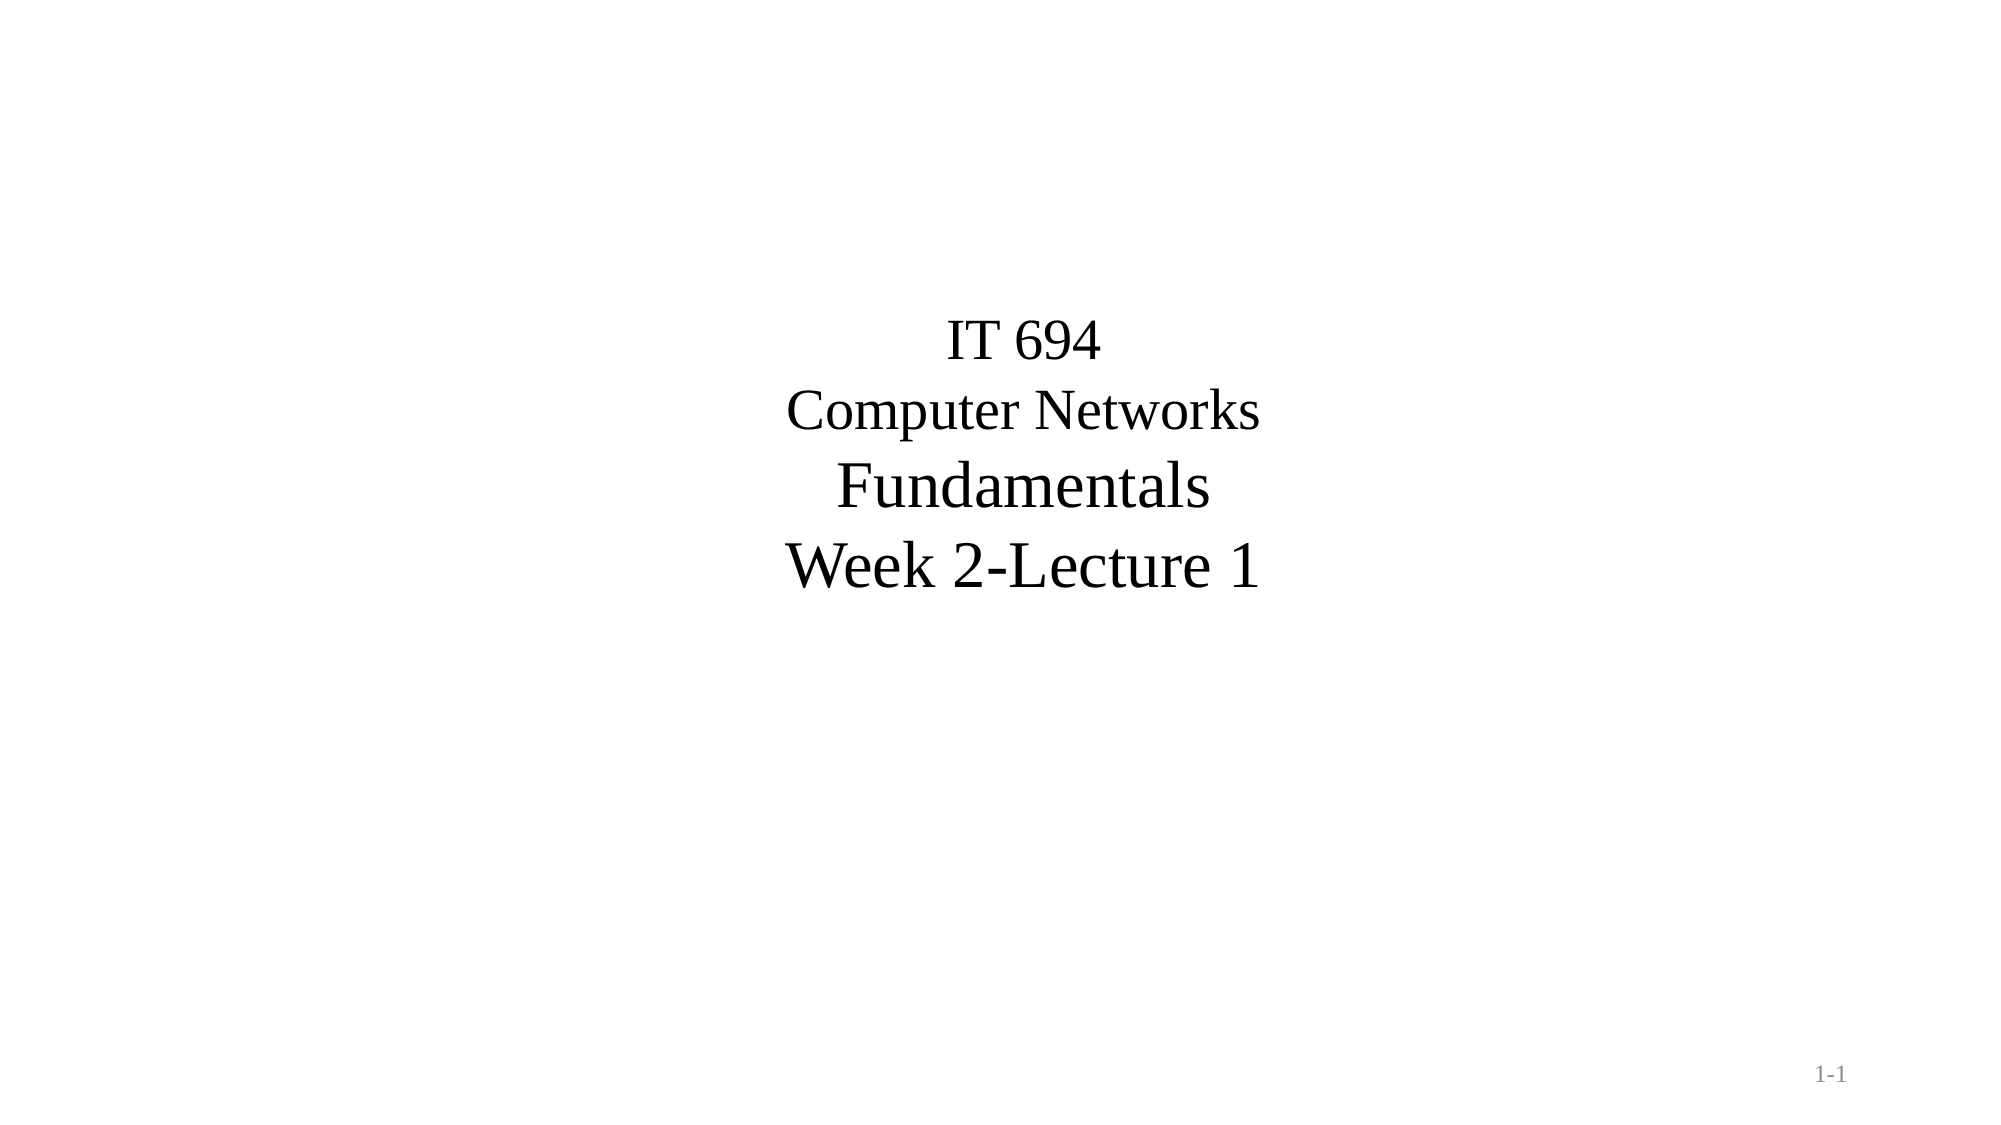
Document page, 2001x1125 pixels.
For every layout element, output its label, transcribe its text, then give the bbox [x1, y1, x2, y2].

slide_number 1-1 [1412, 1042, 1863, 1103]
text_box IT 694 Computer Networks Fundamentals Week 2-Lecture 1 [649, 293, 1400, 689]
